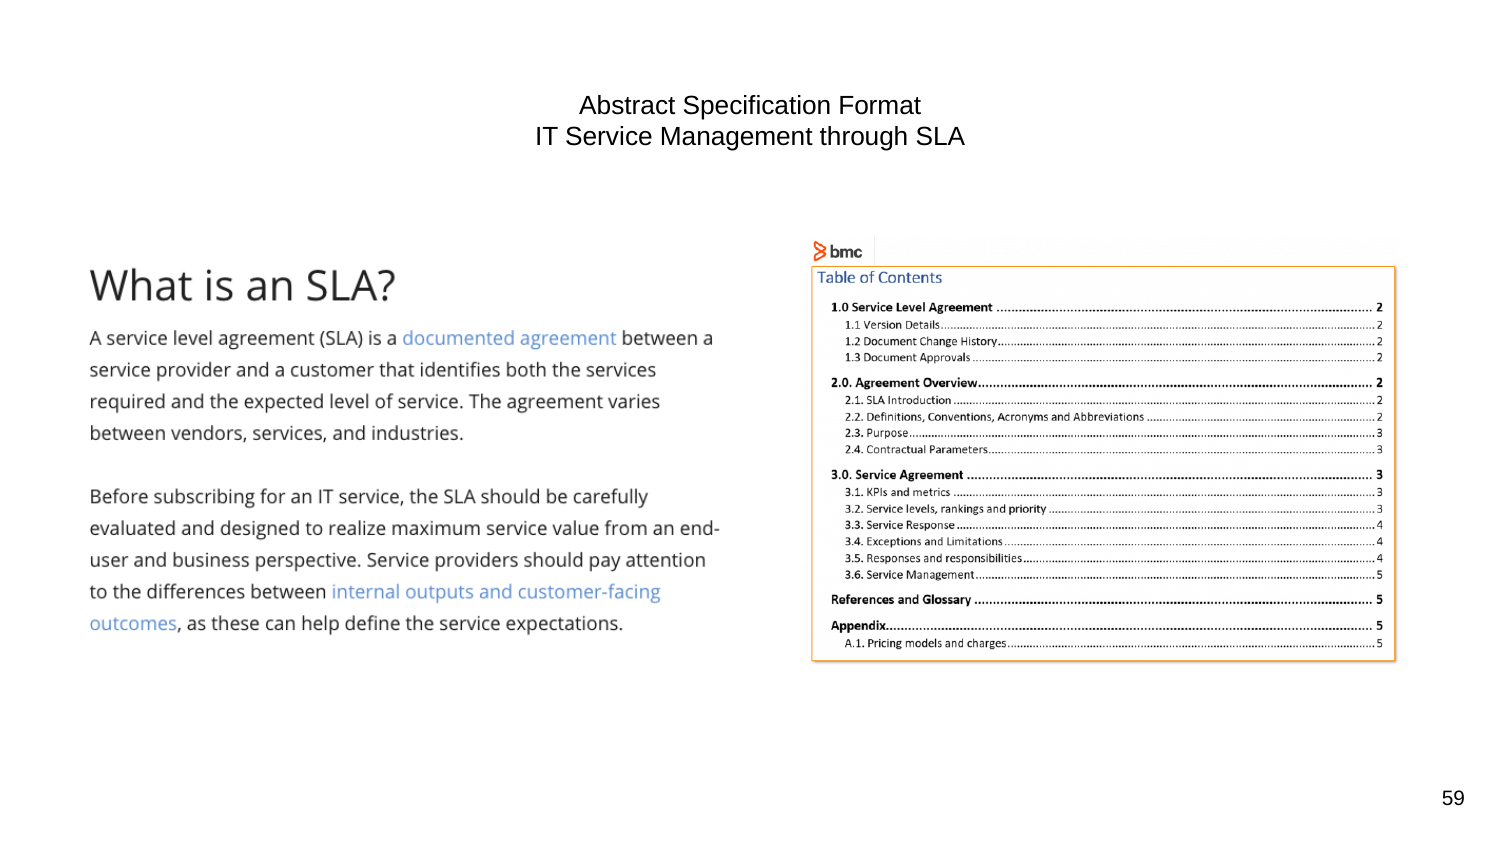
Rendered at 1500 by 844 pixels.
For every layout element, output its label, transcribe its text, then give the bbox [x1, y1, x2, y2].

title Abstract Specification Format IT Service Management through SLA [51, 72, 1449, 167]
picture [50, 236, 733, 665]
picture [801, 236, 1400, 665]
slide_number 59 [1389, 764, 1480, 830]
